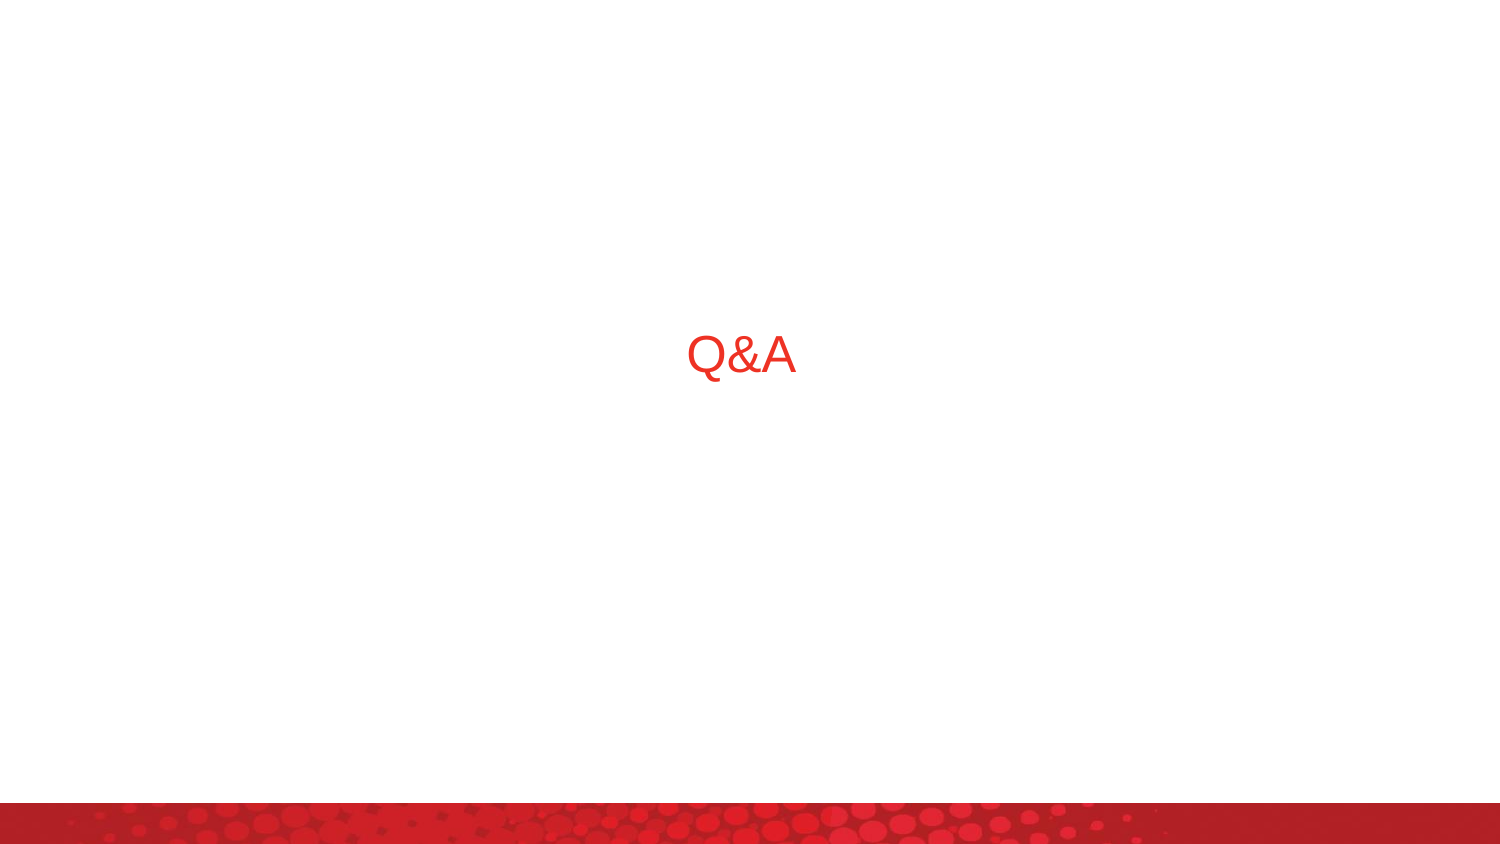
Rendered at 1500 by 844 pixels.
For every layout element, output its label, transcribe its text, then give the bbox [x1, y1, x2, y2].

title Q&A [66, 304, 1417, 419]
picture [0, 803, 1500, 844]
